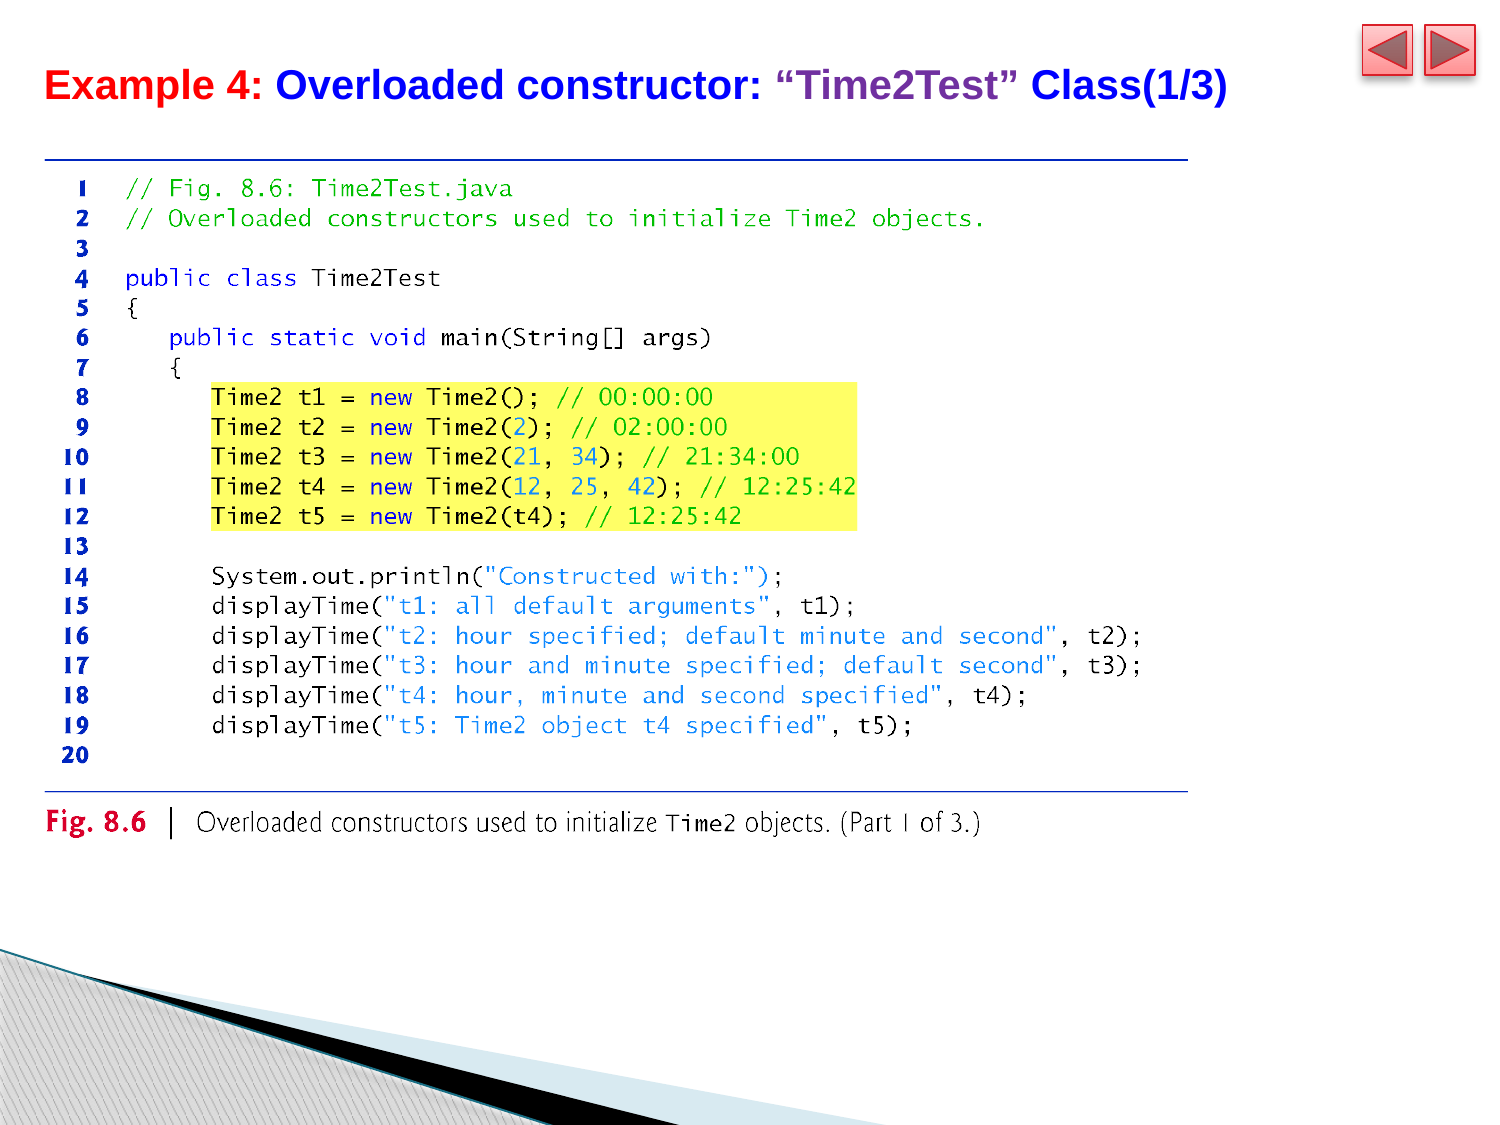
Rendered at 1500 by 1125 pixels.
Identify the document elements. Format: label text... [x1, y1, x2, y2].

picture [0, 106, 1500, 1018]
text_box Example 4: Overloaded constructor: “Time2Test” Class(1/3) [28, 50, 1255, 106]
